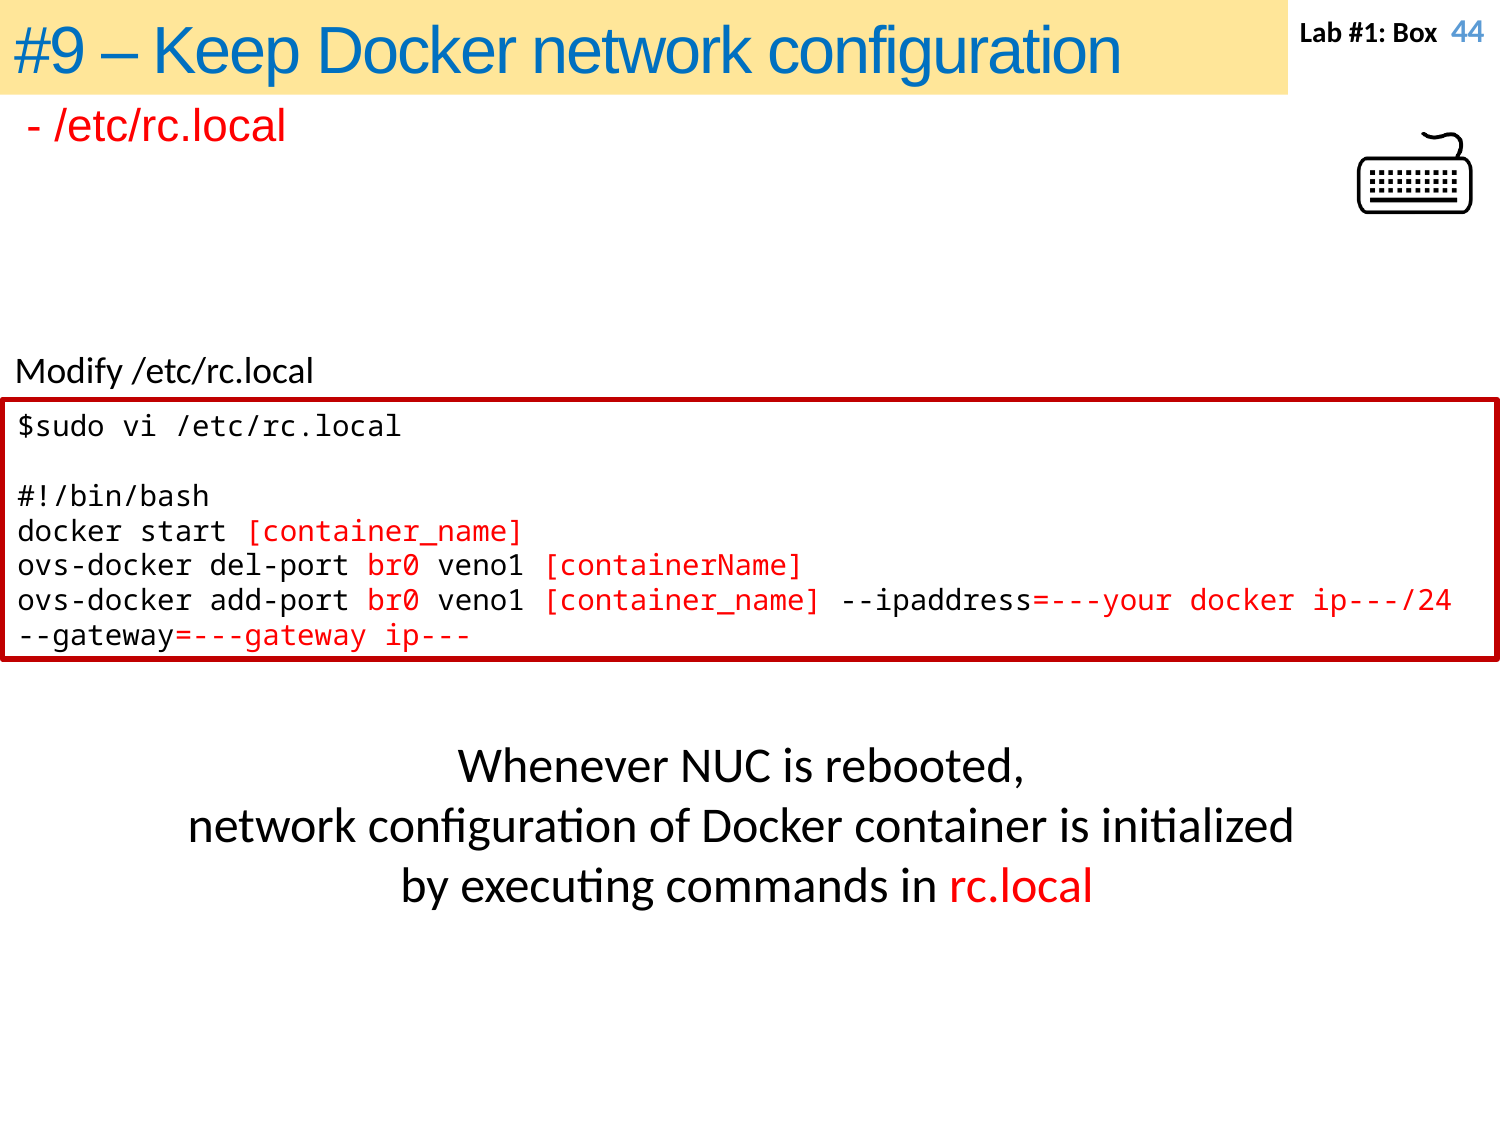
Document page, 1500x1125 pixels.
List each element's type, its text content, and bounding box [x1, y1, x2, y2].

text_box $sudo vi /etc/rc.local #!/bin/bash docker start [container_name] ovs-docker del-port br0 veno1 [containerName] ovs-docker add-port br0 veno1 [container_name] --ipaddress=---your docker ip---/24 --gateway=---gateway ip--- [2, 399, 1497, 659]
text_box - /etc/rc.local [11, 88, 302, 159]
text_box Whenever NUC is rebooted, network configuration of Docker container is initialized by executing commands in rc.local [0, 725, 1497, 921]
text_box #9 – Keep Docker network configuration [0, 0, 1288, 95]
text_box Modify /etc/rc.local [0, 338, 750, 399]
picture [1327, 89, 1500, 262]
slide_number Lab #1: Box 44 [1288, 0, 1500, 60]
